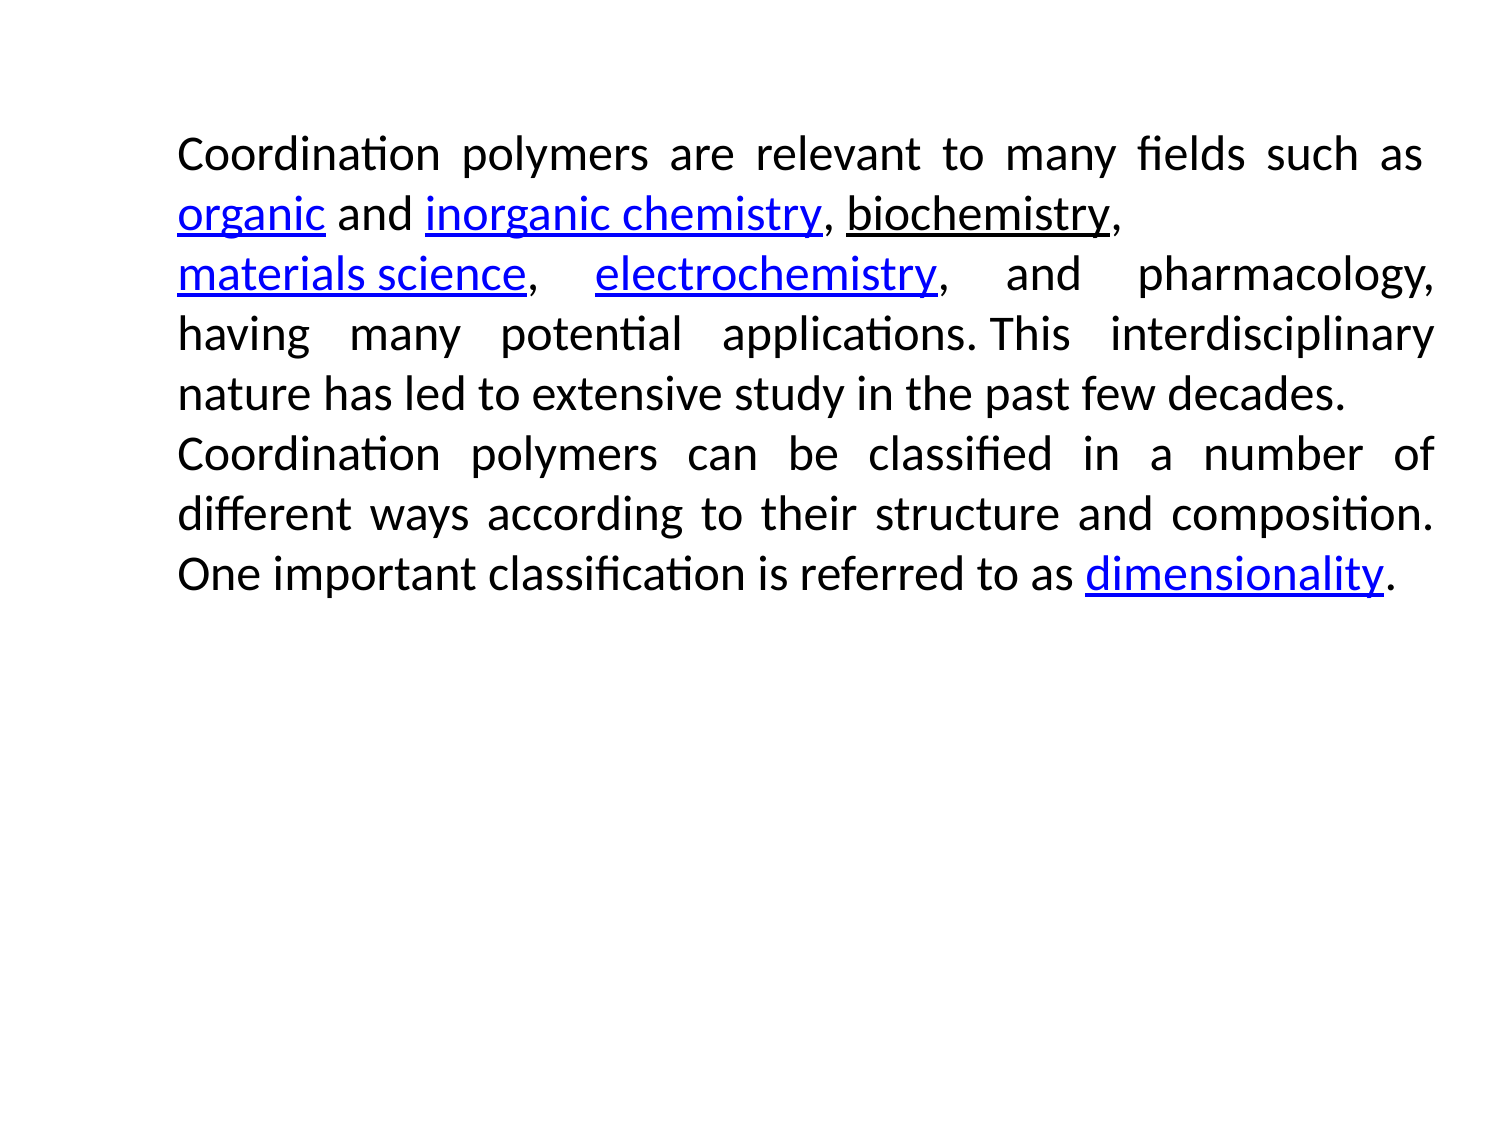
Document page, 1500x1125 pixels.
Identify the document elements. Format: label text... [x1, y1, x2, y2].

text_box Coordination polymers are relevant to many fields such as organic and inorganic chemistry, biochemistry, materials science, electrochemistry, and pharmacology, having many potential applications. This interdisciplinary nature has led to extensive study in the past few decades. Coordination polymers can be classified in a number of different ways according to their structure and composition. One important classification is referred to as dimensionality. [162, 112, 1450, 608]
